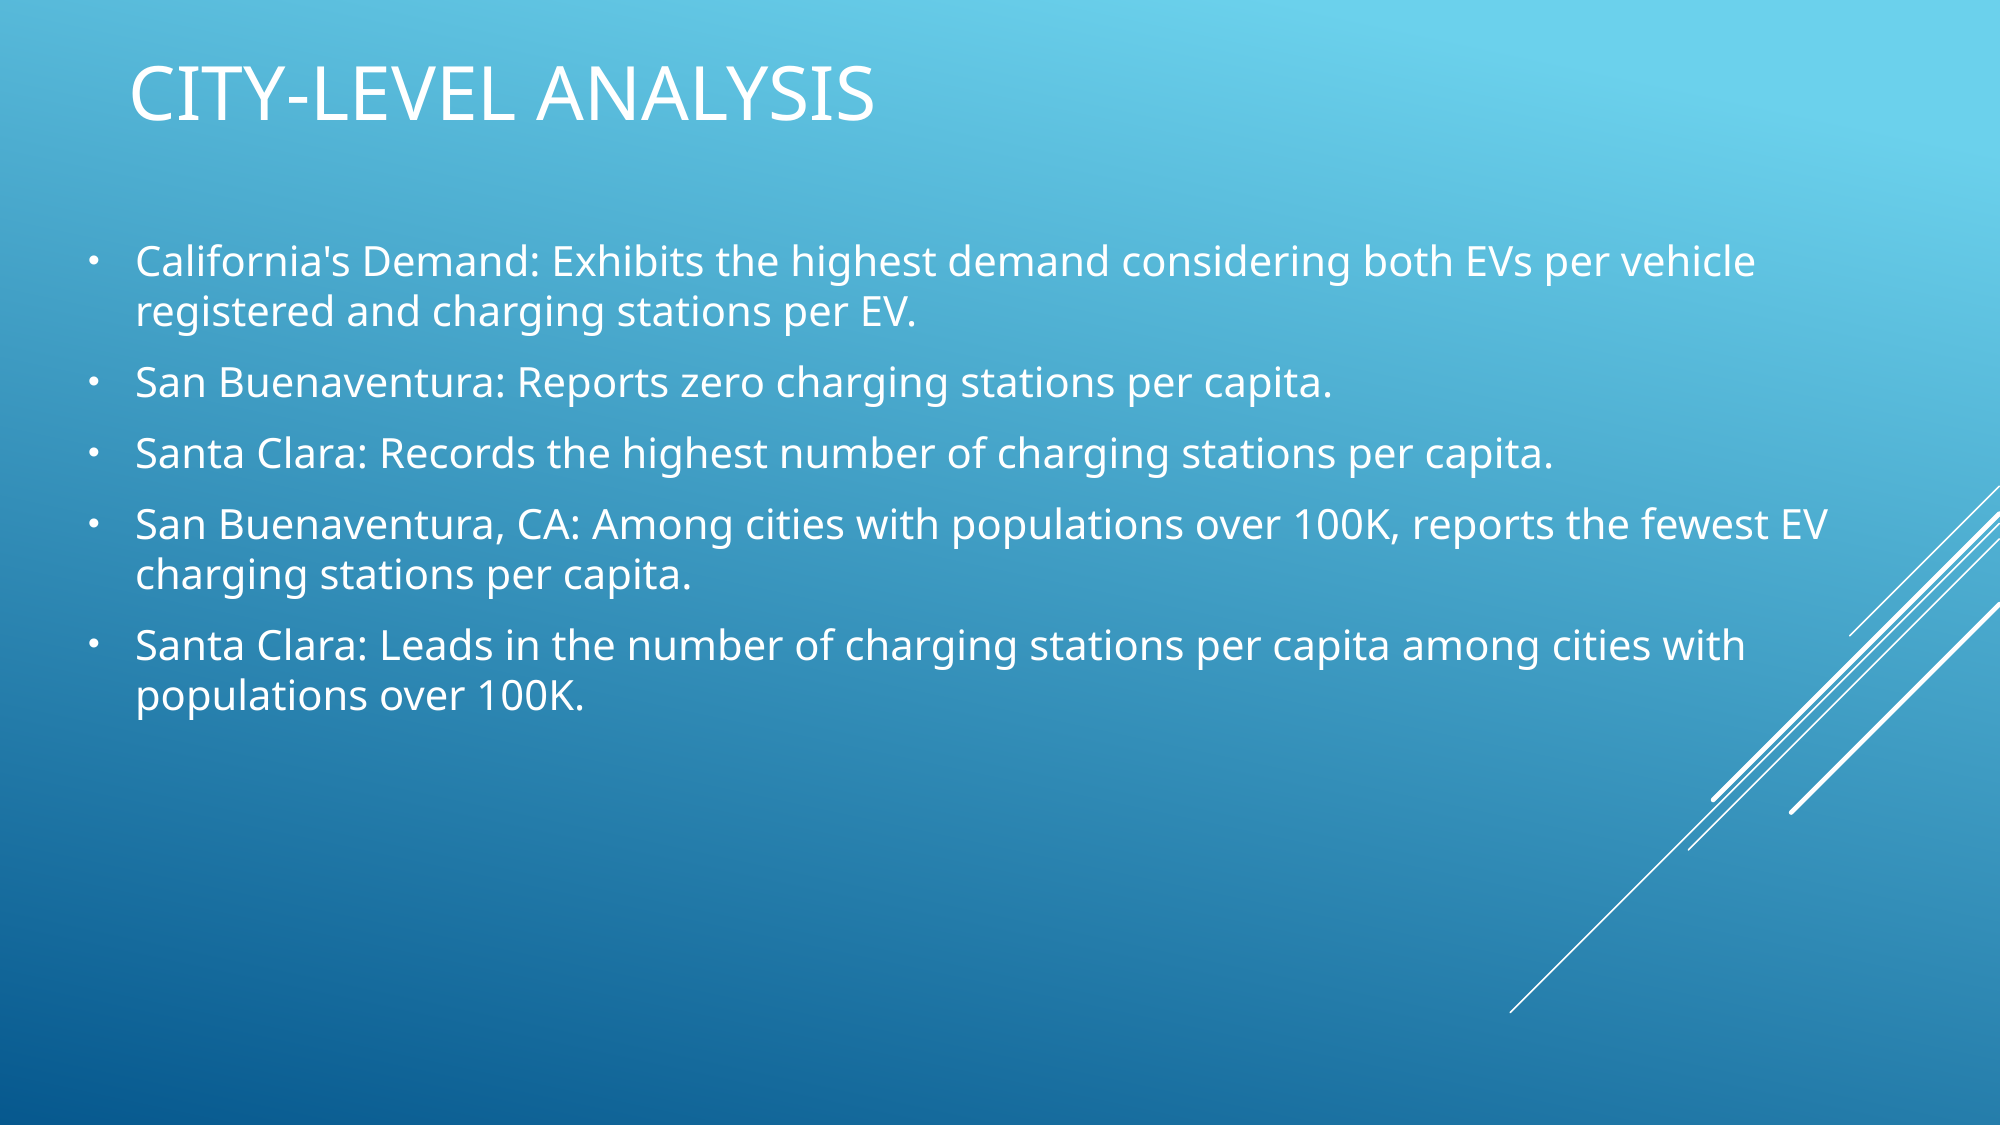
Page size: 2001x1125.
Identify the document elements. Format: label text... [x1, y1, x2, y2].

list California's Demand: Exhibits the highest demand considering both EVs per vehicle registered and charging stations per EV. San Buenaventura: Reports zero charging stations per capita. Santa Clara: Records the highest number of charging stations per capita. San Buenaventura, CA: Among cities with populations over 100K, reports the fewest EV charging stations per capita. Santa Clara: Leads in the number of charging stations per capita among cities with populations over 100K. [73, 215, 1872, 809]
title City-Level Analysis [113, 12, 1514, 215]
